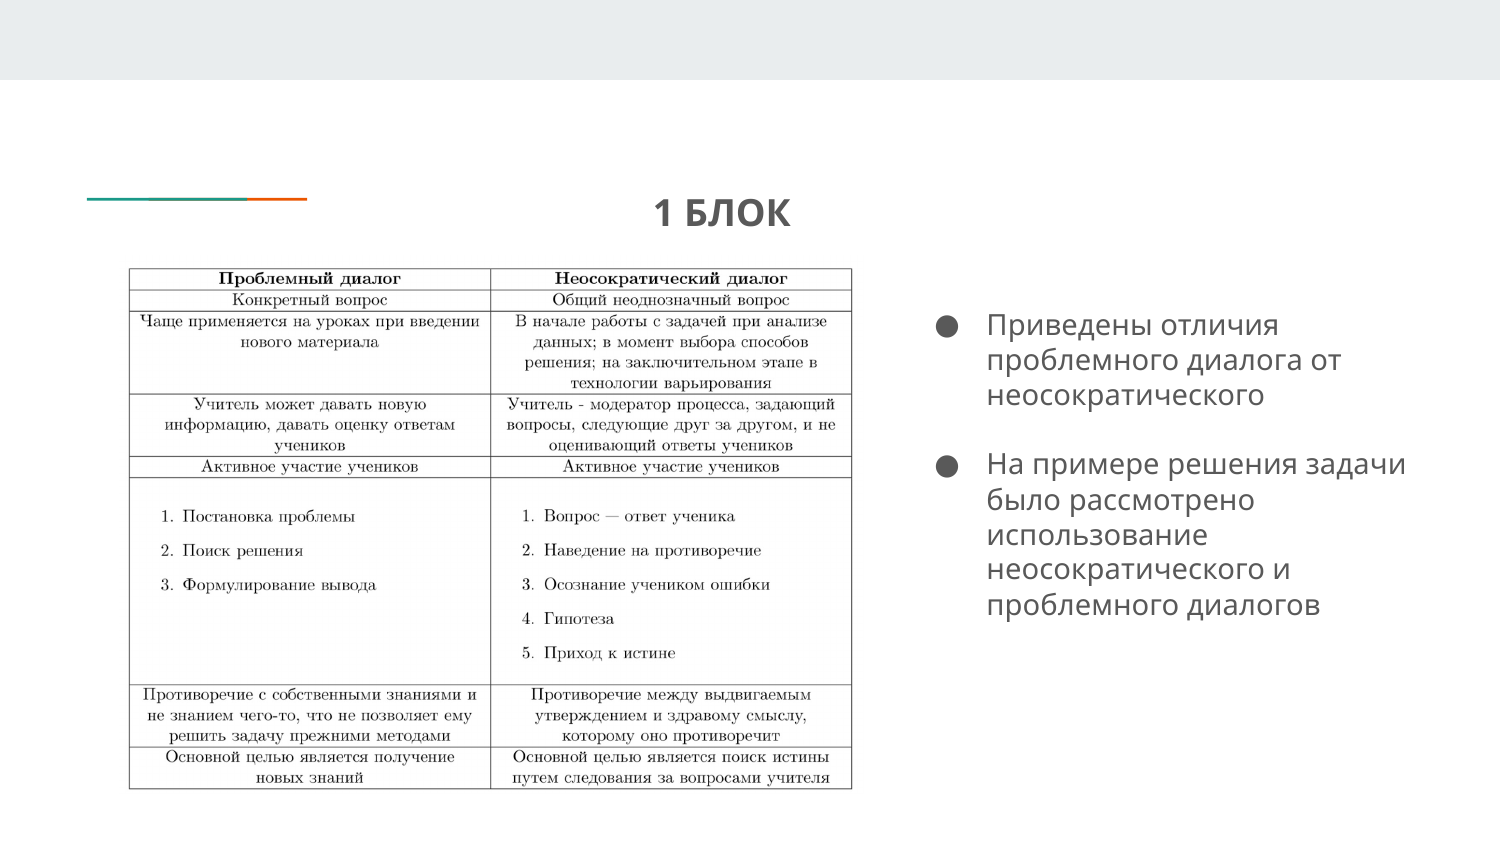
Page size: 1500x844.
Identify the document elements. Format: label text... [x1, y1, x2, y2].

list Приведены отличия проблемного диалога от неосократического На примере решения задачи было рассмотрено использование неосократического и проблемного диалогов [896, 291, 1432, 759]
title 1 БЛОК [91, 167, 1353, 256]
picture [119, 255, 865, 794]
